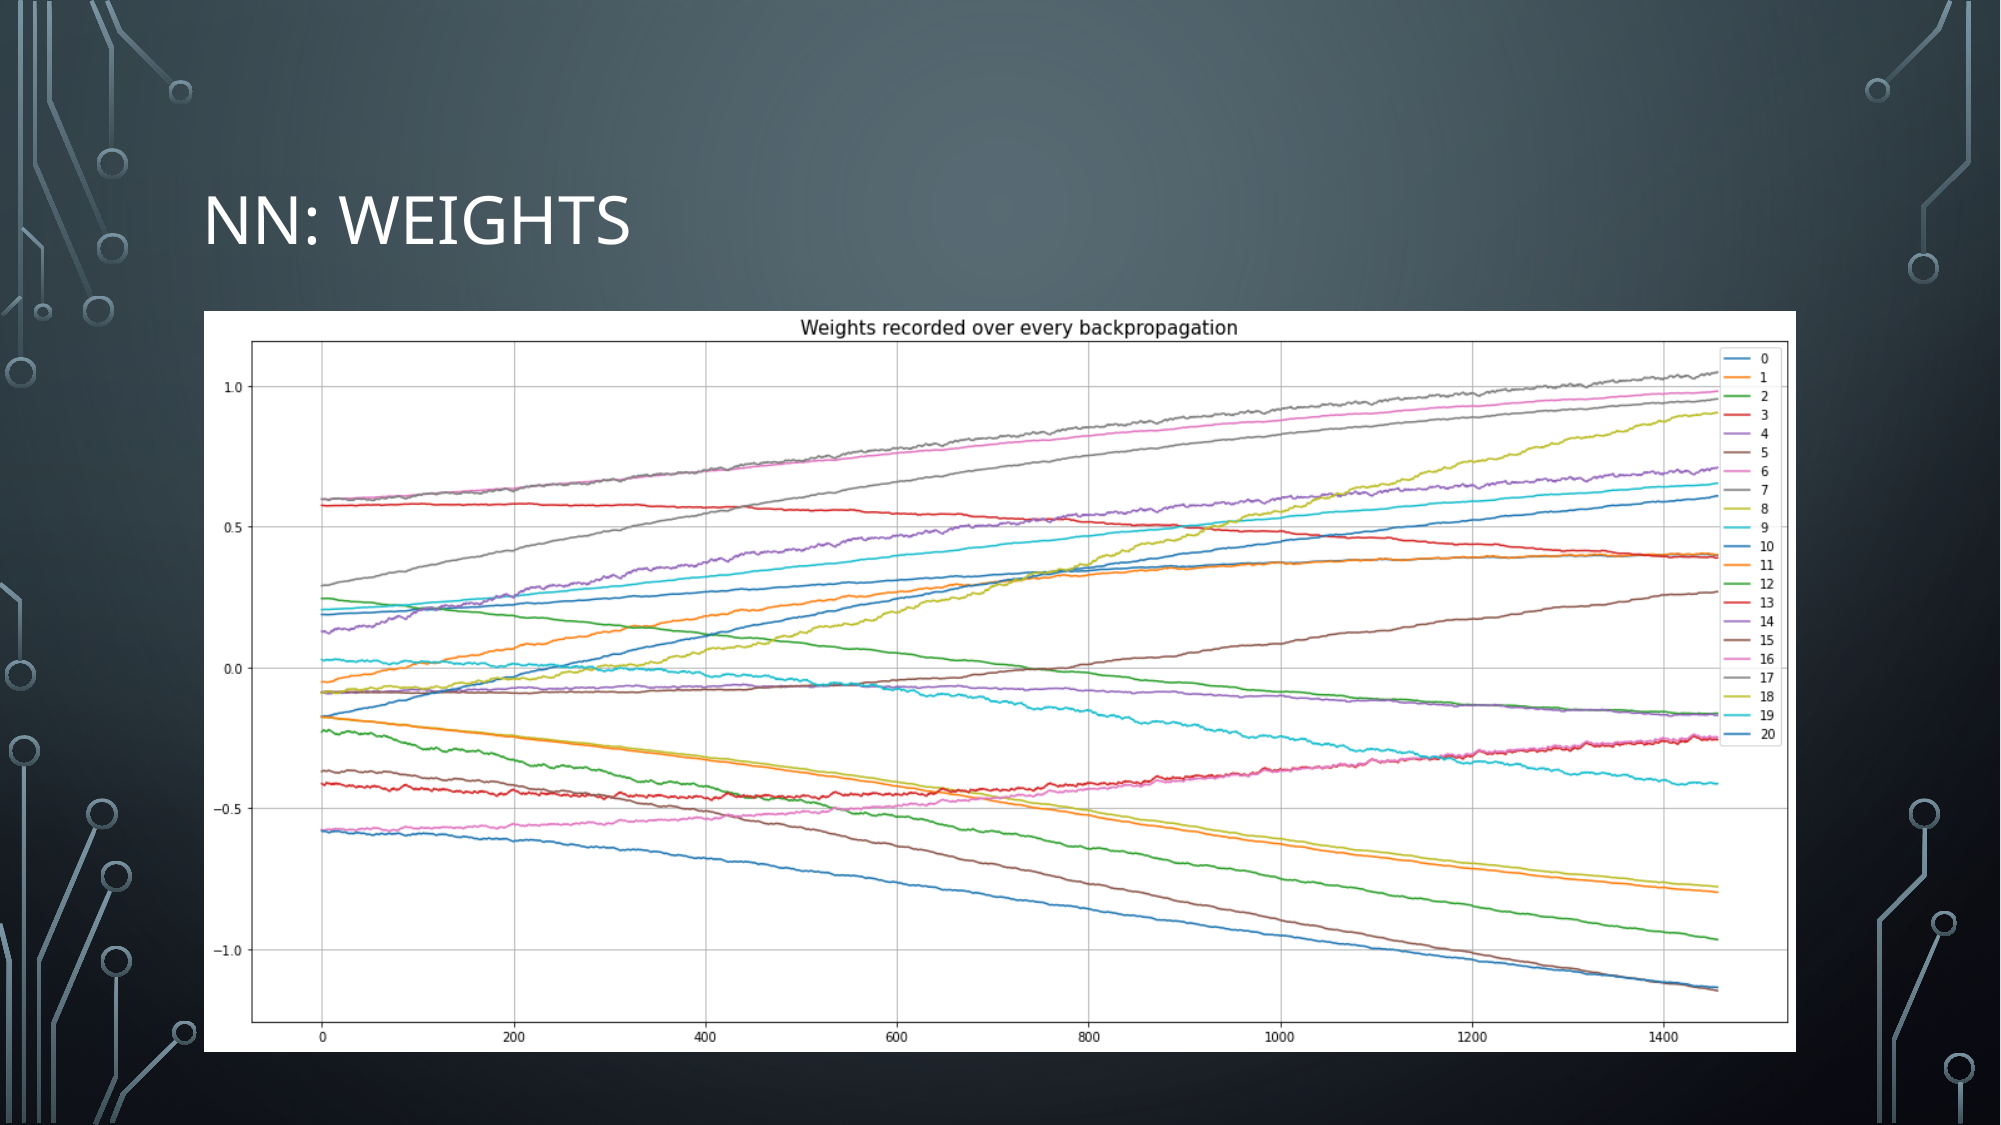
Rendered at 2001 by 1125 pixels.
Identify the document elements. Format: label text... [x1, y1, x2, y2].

title NN: Weights [187, 101, 1813, 344]
picture [203, 311, 1796, 1052]
